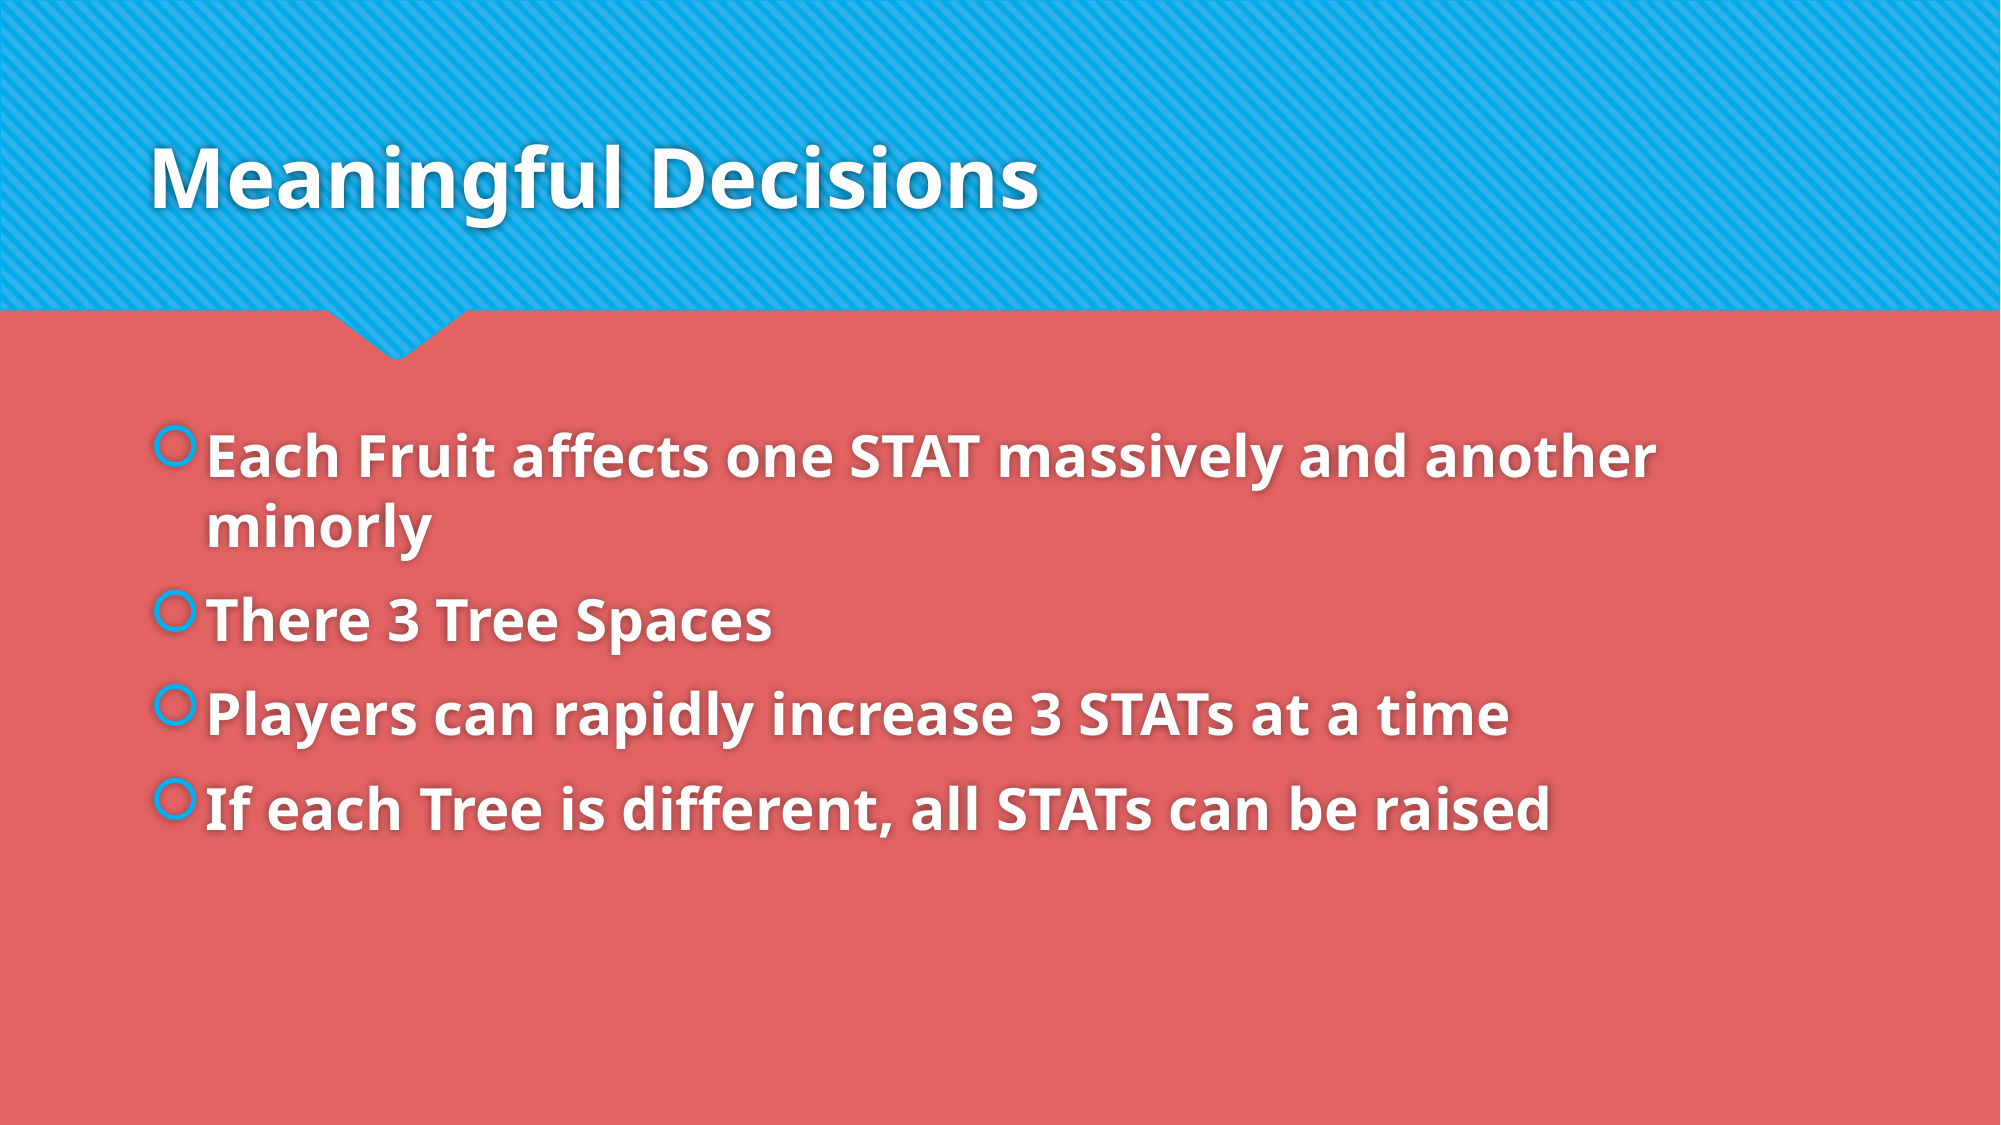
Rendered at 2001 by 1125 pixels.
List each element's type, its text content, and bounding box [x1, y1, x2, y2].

list Each Fruit affects one STAT massively and another minorly There 3 Tree Spaces Players can rapidly increase 3 STATs at a time If each Tree is different, all STATs can be raised [134, 364, 1866, 962]
title Meaningful Decisions [132, 73, 1868, 233]
